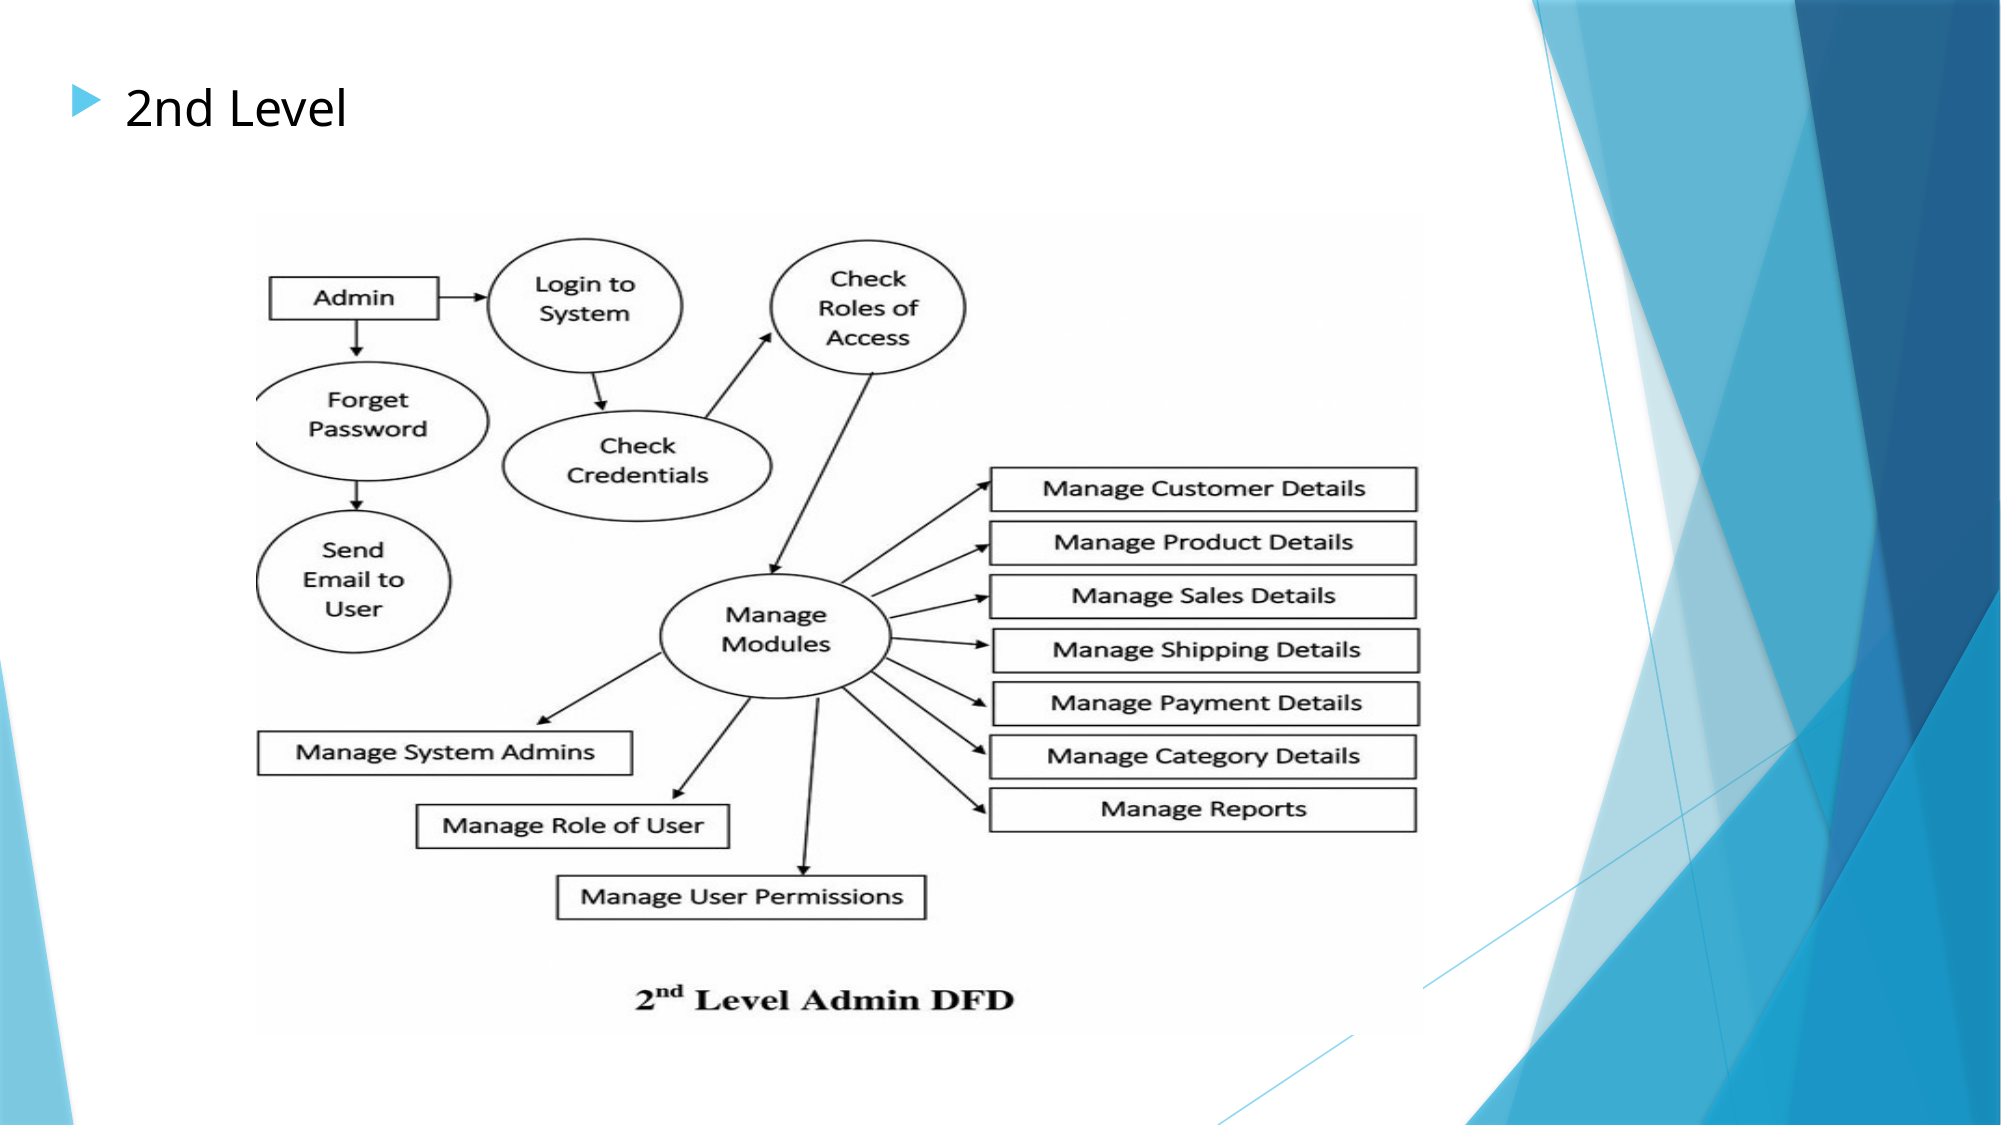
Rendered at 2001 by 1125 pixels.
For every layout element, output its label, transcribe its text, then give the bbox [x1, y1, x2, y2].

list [256, 214, 1423, 1035]
list 2nd Level [53, 68, 741, 215]
